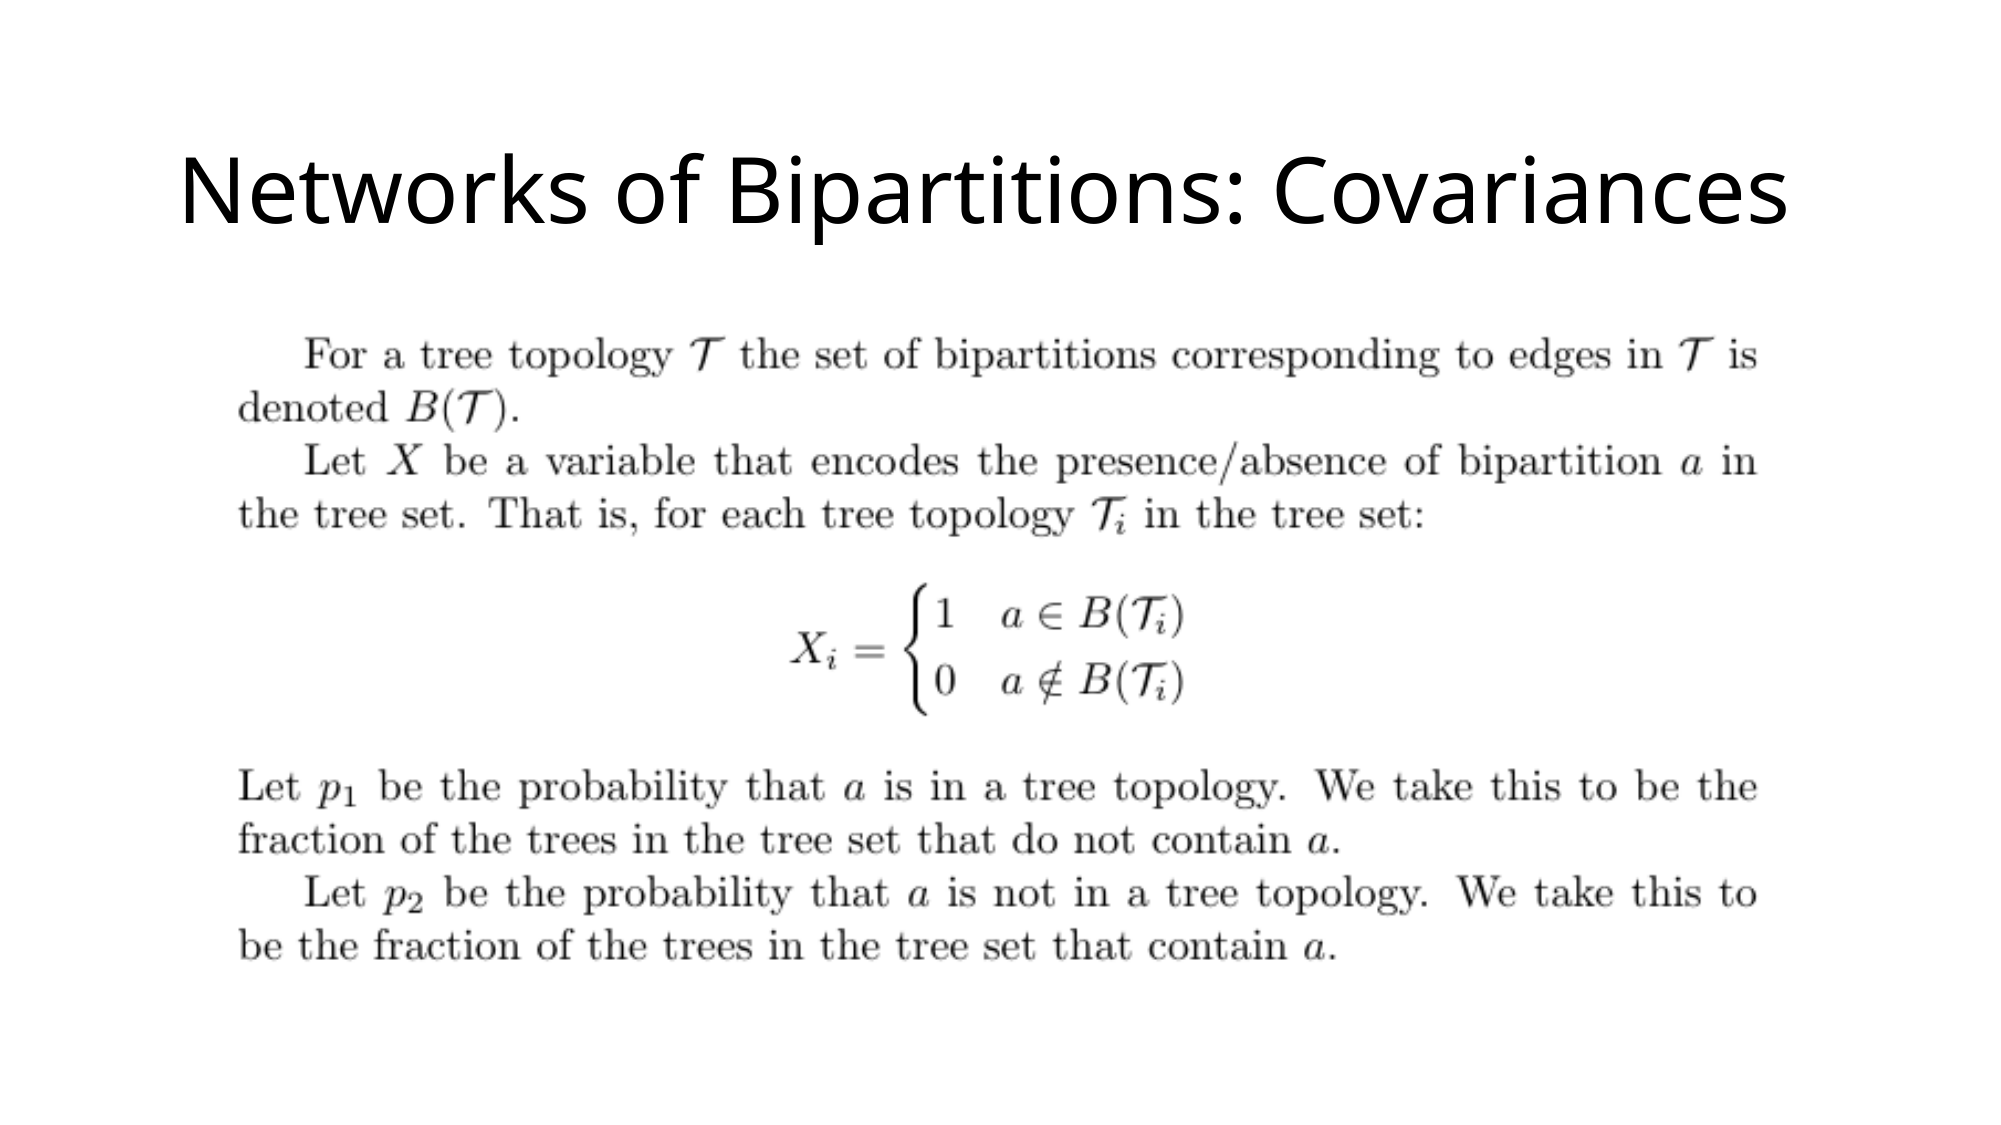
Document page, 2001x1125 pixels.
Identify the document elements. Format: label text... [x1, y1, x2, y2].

text_box Networks of Bipartitions: Covariances [162, 84, 1888, 303]
picture [162, 278, 1836, 1002]
